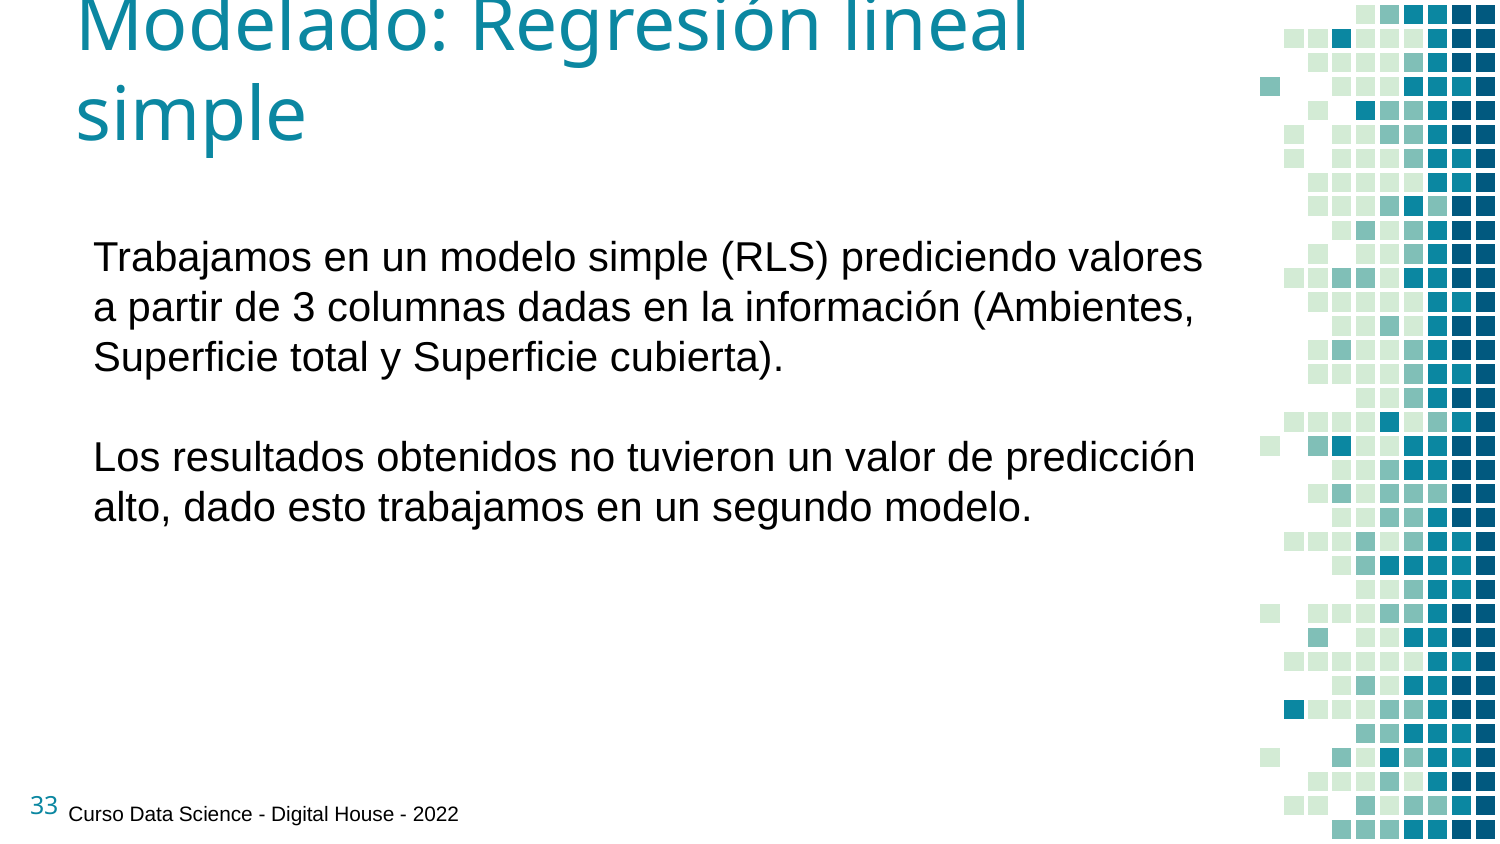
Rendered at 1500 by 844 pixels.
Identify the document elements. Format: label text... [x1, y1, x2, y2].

title Modelado: Regresión lineal simple [60, 48, 1089, 171]
text_box Curso Data Science - Digital House - 2022 [53, 788, 479, 839]
slide_number 33 [15, 774, 105, 839]
text_box Trabajamos en un modelo simple (RLS) prediciendo valores a partir de 3 columnas dadas en la información (Ambientes, Superficie total y Superficie cubierta). Los resultados obtenidos no tuvieron un valor de predicción alto, dado esto trabajamos en un segundo modelo. [78, 221, 1225, 537]
